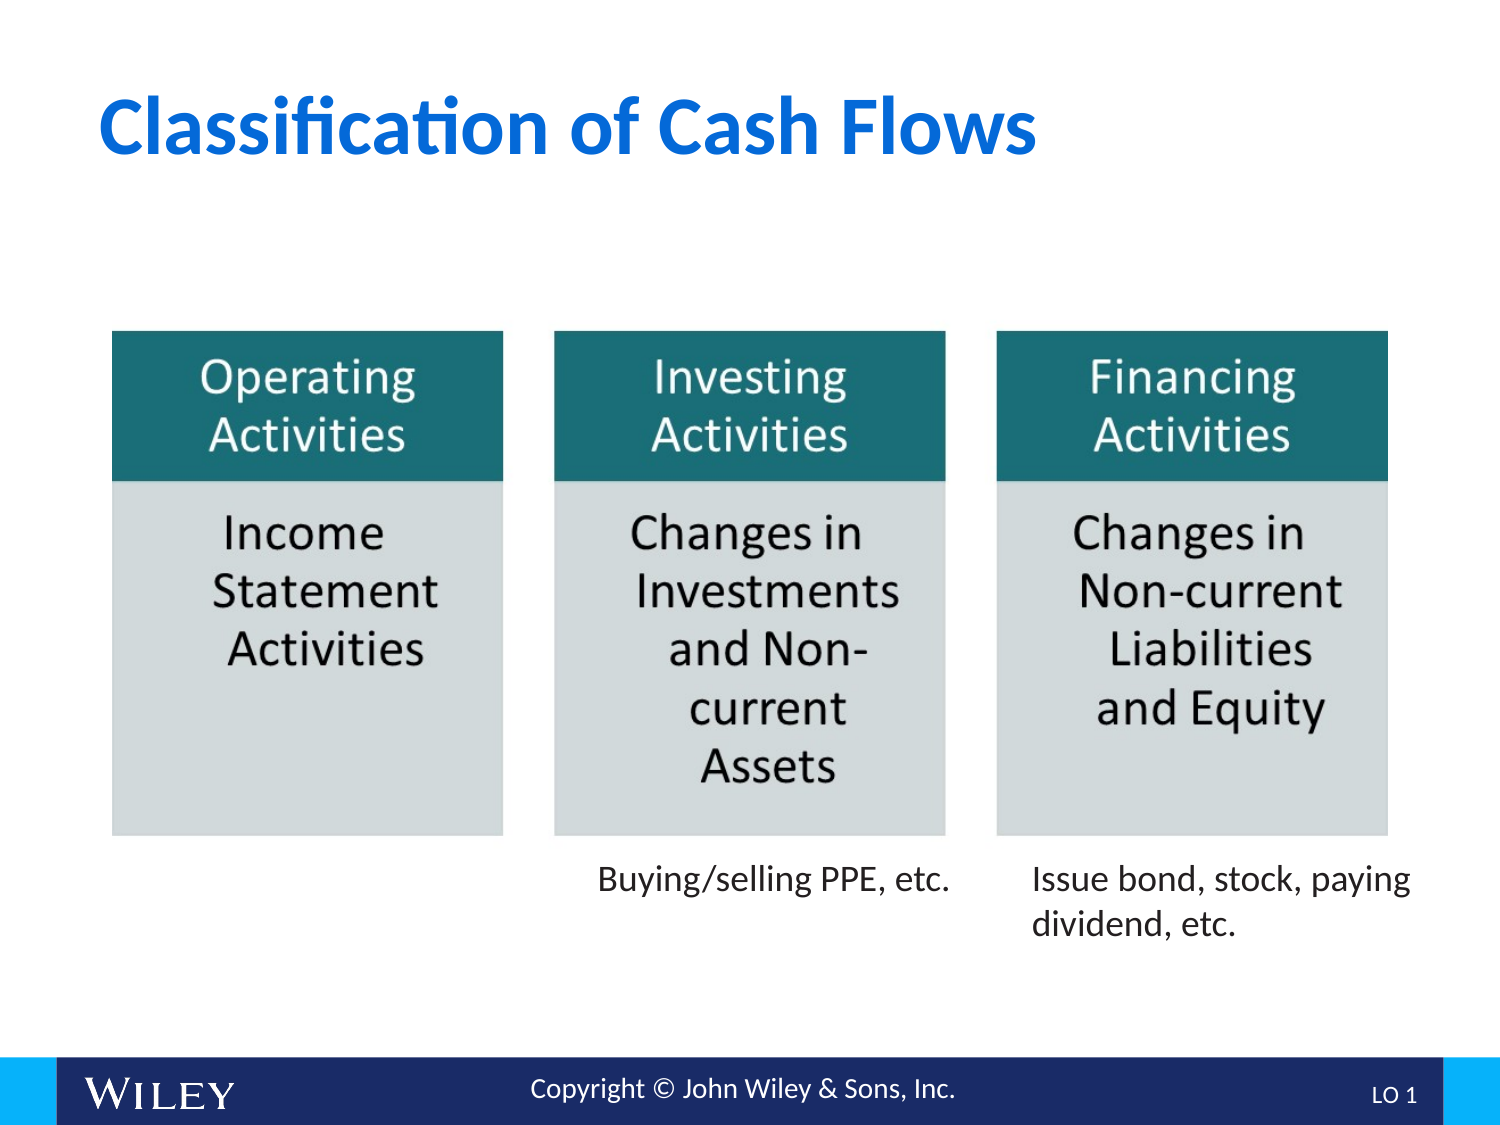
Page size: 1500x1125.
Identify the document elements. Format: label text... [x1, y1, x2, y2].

text_box Issue bond, stock, paying dividend, etc. [1017, 846, 1433, 952]
list L O 1 [1309, 1065, 1433, 1125]
picture [112, 248, 1388, 919]
title Classification of Cash Flows [84, 75, 1416, 215]
